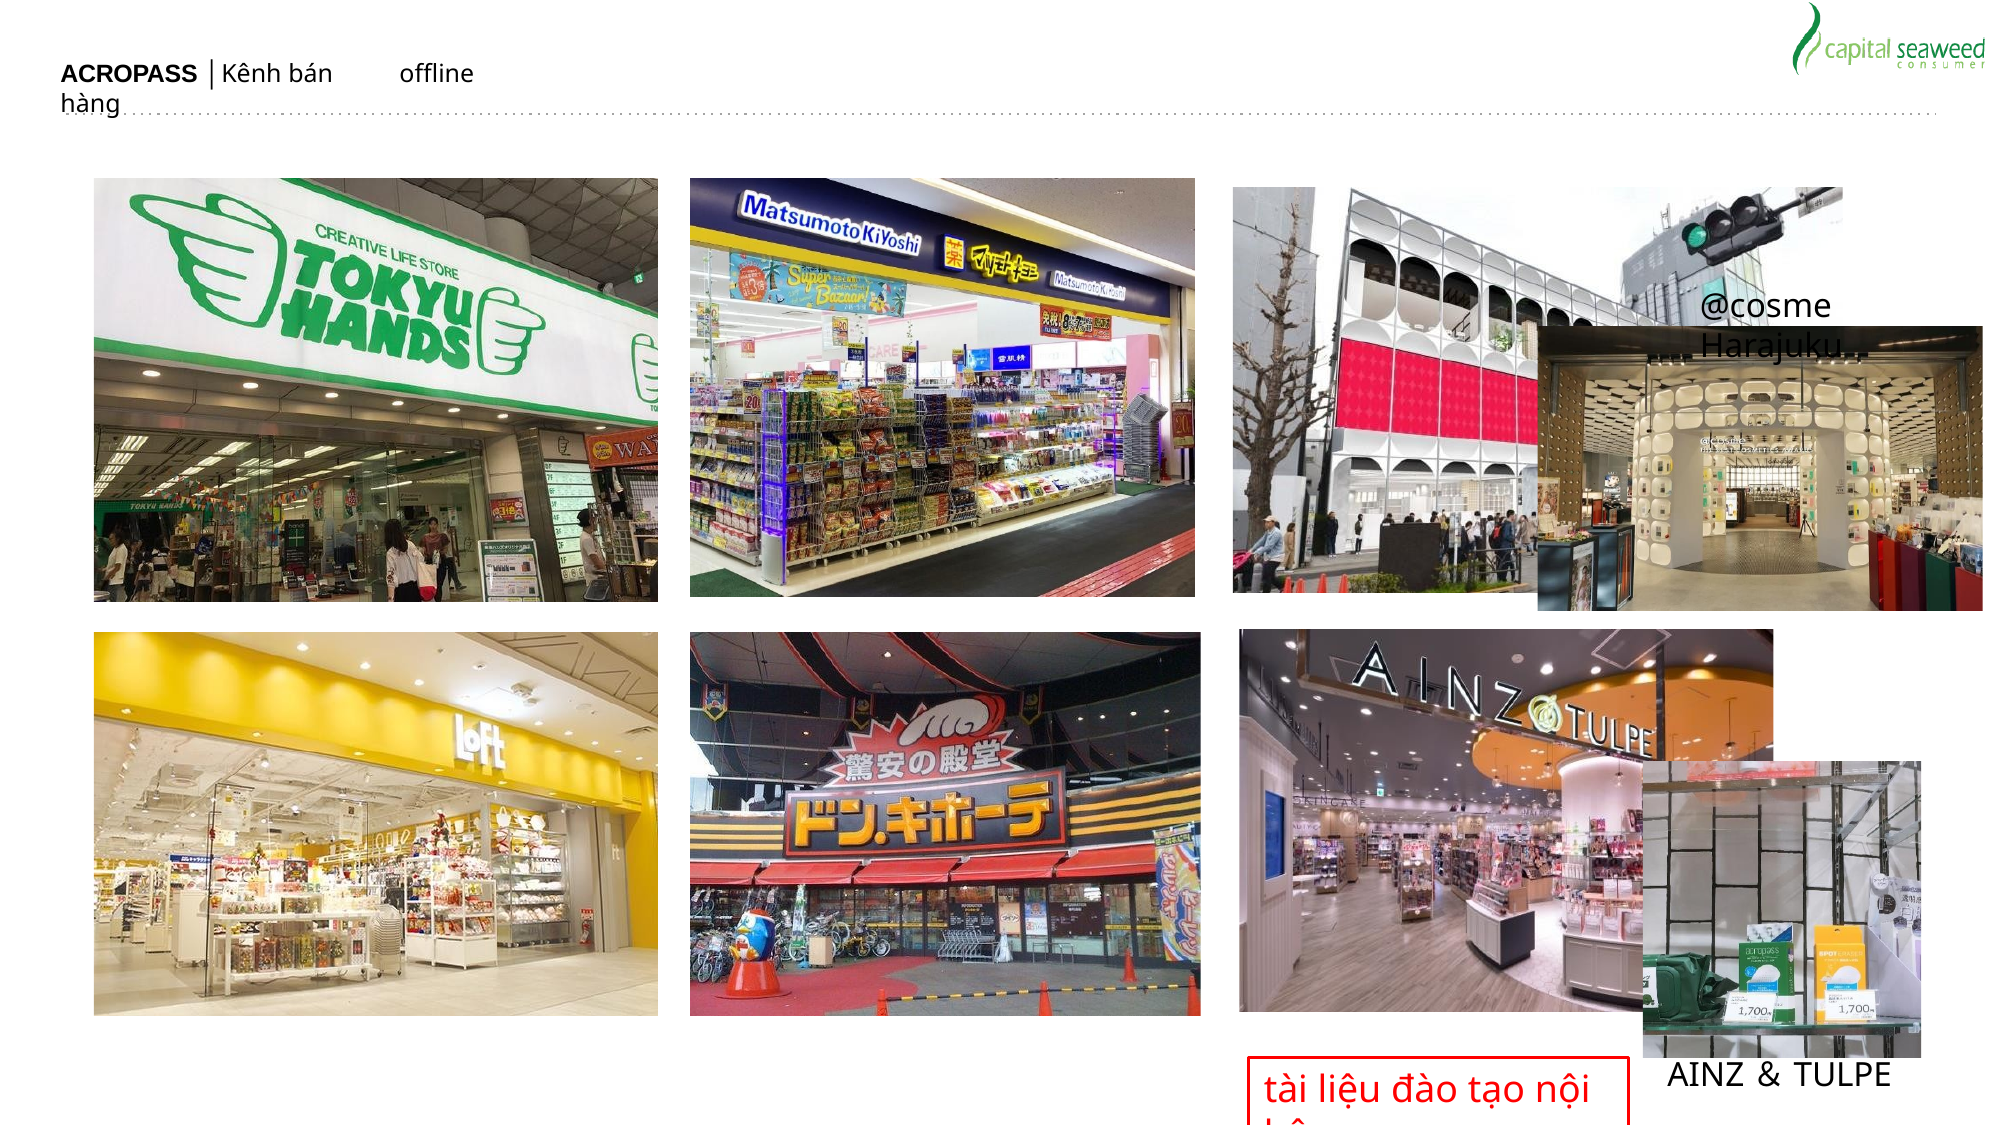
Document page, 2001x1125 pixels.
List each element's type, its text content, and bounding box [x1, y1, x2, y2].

text_box [690, 178, 1195, 597]
text_box AINZ＆TULPE [1665, 1050, 1936, 1093]
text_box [1238, 628, 1922, 1059]
text_box tài liệu đào tạo nội bộ [1248, 1066, 1629, 1125]
text_box ACROPASS │Kênh bán hàng [58, 55, 377, 118]
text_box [1232, 187, 1983, 612]
picture [1777, 0, 1991, 81]
text_box [93, 178, 658, 602]
text_box [93, 632, 658, 1016]
text_box [690, 632, 1201, 1016]
text_box offline [397, 55, 527, 88]
